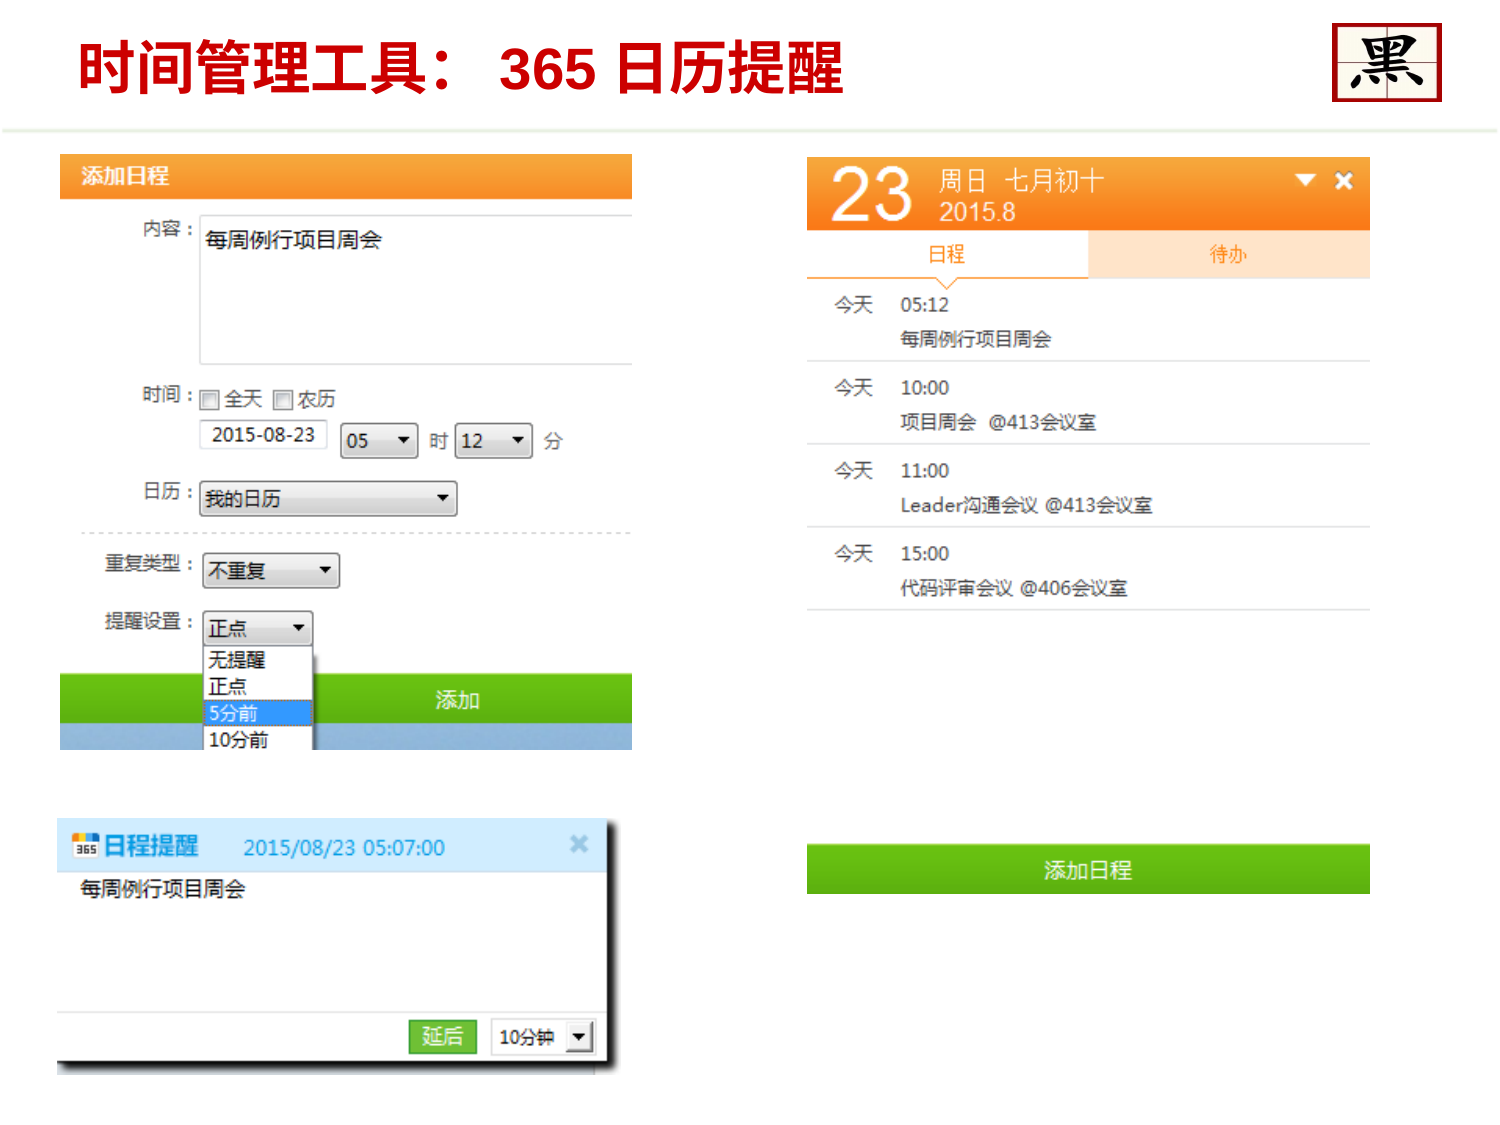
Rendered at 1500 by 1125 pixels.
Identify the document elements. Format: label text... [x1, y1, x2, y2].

picture [1, 1, 1499, 1124]
title 时间管理工具：365日历提醒 [62, 18, 1223, 114]
text_box [77, 95, 1441, 1090]
